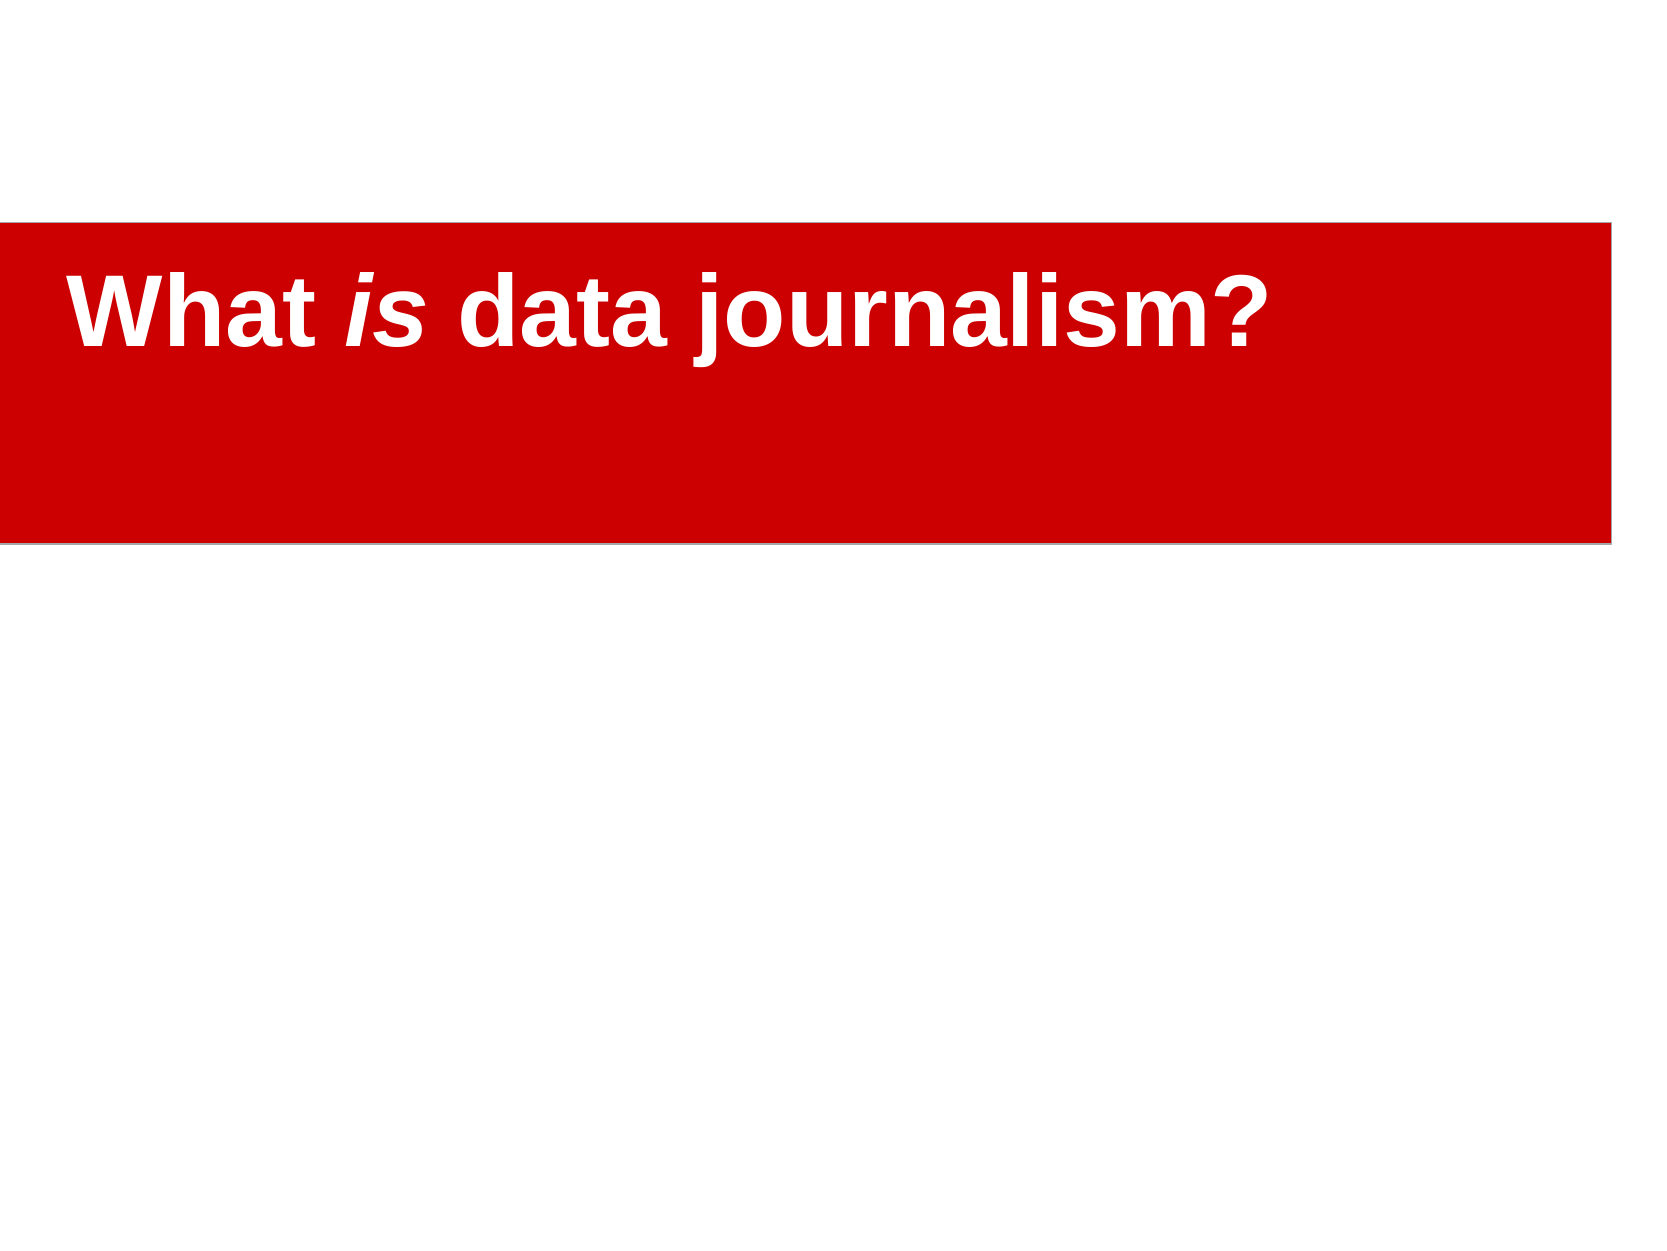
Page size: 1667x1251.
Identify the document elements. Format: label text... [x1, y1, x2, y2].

text_box [0, 222, 1612, 544]
text_box What is data journalism? [66, 252, 1612, 367]
